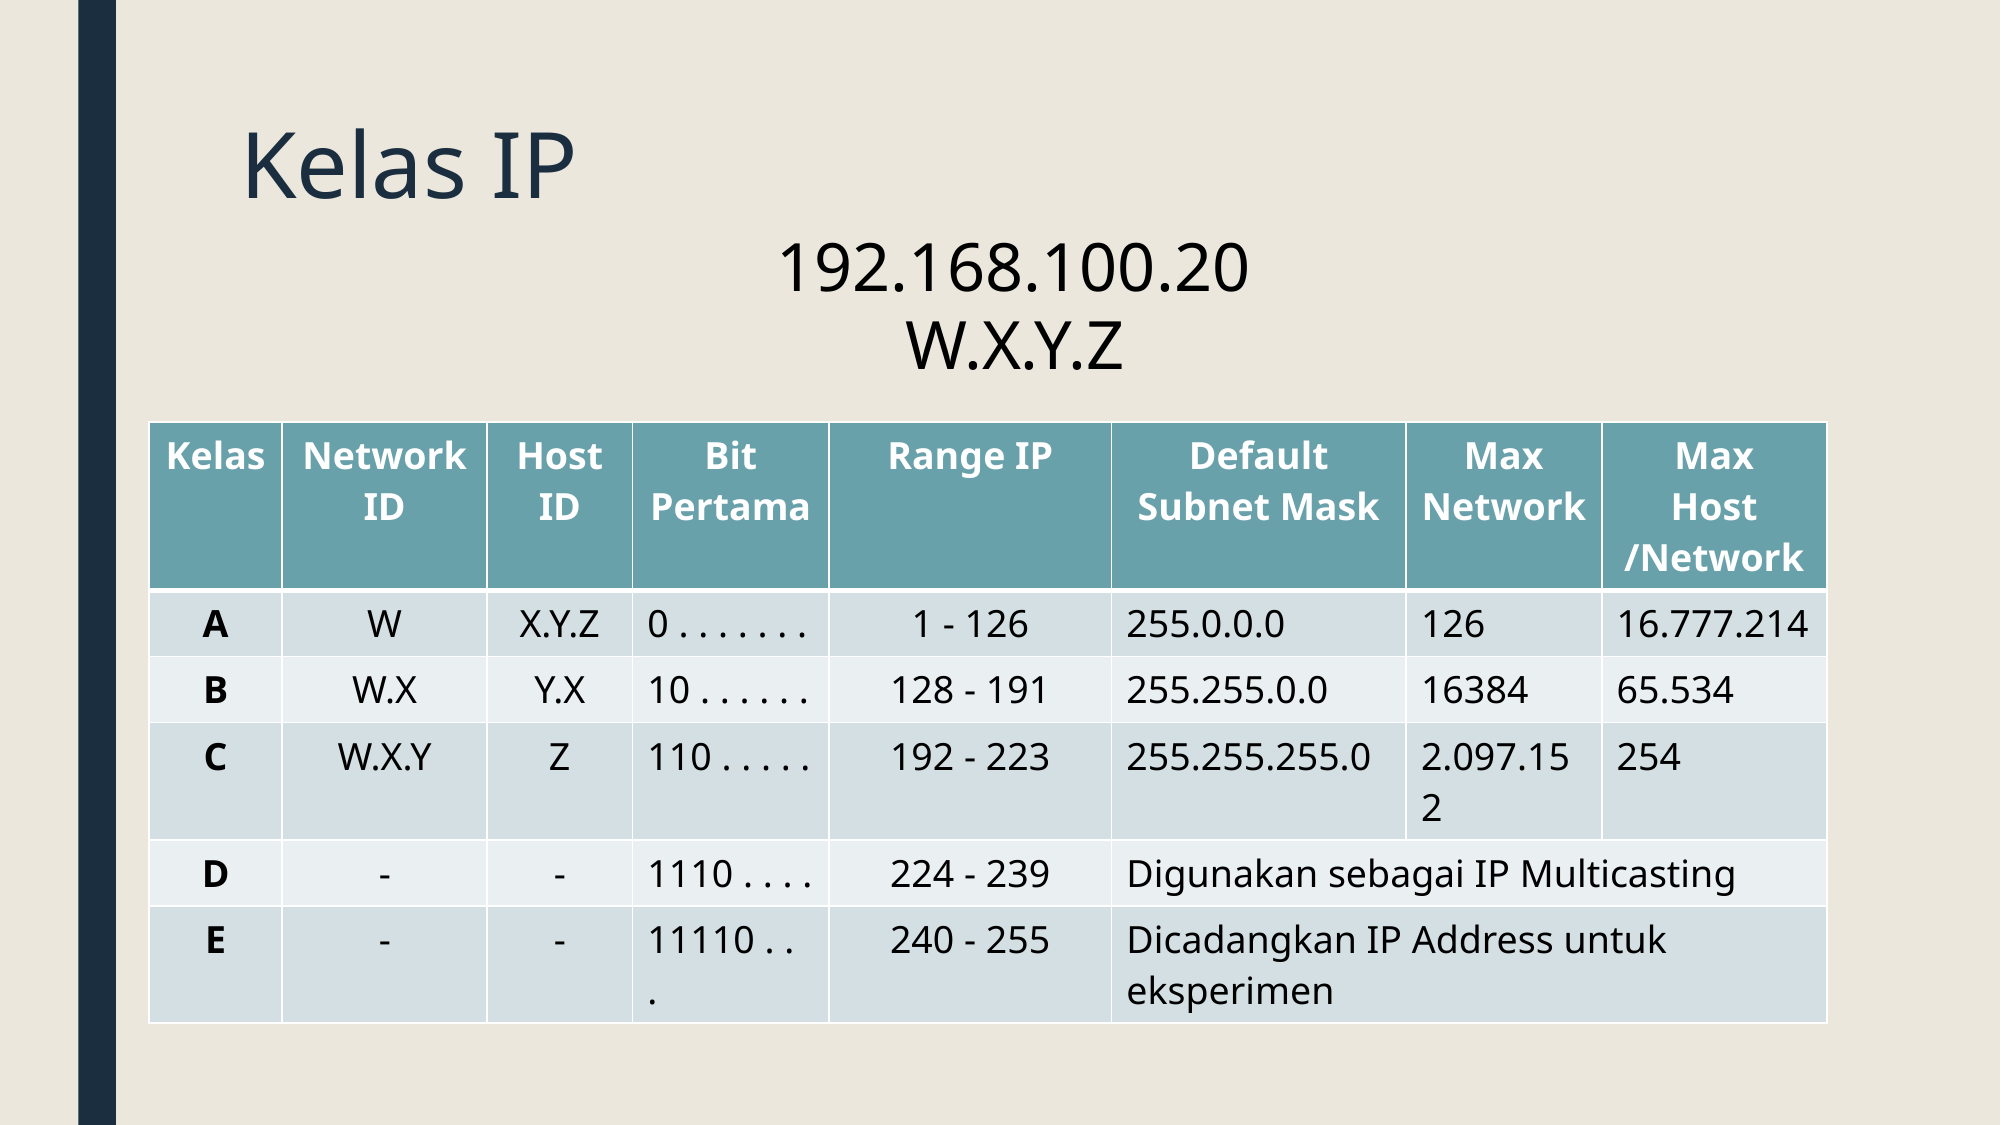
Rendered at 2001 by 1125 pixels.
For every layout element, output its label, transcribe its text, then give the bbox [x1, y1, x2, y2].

table_cell D [150, 841, 281, 905]
table_header Kelas [150, 423, 281, 588]
table_header Bit Pertama [633, 423, 828, 588]
table_cell W.X [283, 657, 486, 722]
table_cell 254 [1603, 723, 1826, 839]
table_header Host ID [488, 423, 632, 588]
table_cell Digunakan sebagai IP Multicasting [1112, 841, 1826, 905]
table_cell Z [488, 723, 632, 839]
table_cell Dicadangkan IP Address untuk eksperimen [1112, 907, 1826, 1022]
table_cell 126 [1407, 593, 1601, 656]
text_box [759, 216, 1270, 391]
table_cell - [283, 841, 486, 905]
table_cell - [283, 907, 486, 1022]
table_cell 1 - 126 [830, 593, 1111, 656]
table_cell W.X.Y [283, 723, 486, 839]
table_cell - [488, 907, 632, 1022]
title Kelas IP [225, 112, 1800, 357]
table_cell C [150, 723, 281, 839]
table_cell 1110 . . . . [633, 841, 828, 905]
table_cell 2.097.152 [1407, 723, 1601, 839]
table_cell 255.255.0.0 [1112, 657, 1405, 722]
table_cell X.Y.Z [488, 593, 632, 656]
table_header Range IP [830, 423, 1111, 588]
table_cell A [150, 593, 281, 656]
table_cell - [488, 841, 632, 905]
table_cell 110 . . . . . [633, 723, 828, 839]
table_cell 224 - 239 [830, 841, 1111, 905]
table_cell 11110 . . . [633, 907, 828, 1022]
table_cell 128 - 191 [830, 657, 1111, 722]
table_cell 192 - 223 [830, 723, 1111, 839]
table_header Max Network [1407, 423, 1601, 588]
table_header Max Host /Network [1603, 423, 1826, 588]
table_cell Y.X [488, 657, 632, 722]
table_cell 10 . . . . . . [633, 657, 828, 722]
table_header Network ID [283, 423, 486, 588]
table_header Default Subnet Mask [1112, 423, 1405, 588]
table_cell 255.0.0.0 [1112, 593, 1405, 656]
table_cell E [150, 907, 281, 1022]
table_cell 255.255.255.0 [1112, 723, 1405, 839]
table_cell 65.534 [1603, 657, 1826, 722]
table_cell 240 - 255 [830, 907, 1111, 1022]
table_cell 16.777.214 [1603, 593, 1826, 656]
table_cell B [150, 657, 281, 722]
table_cell 16384 [1407, 657, 1601, 722]
table_cell 0 . . . . . . . [633, 593, 828, 656]
table_cell W [283, 593, 486, 656]
